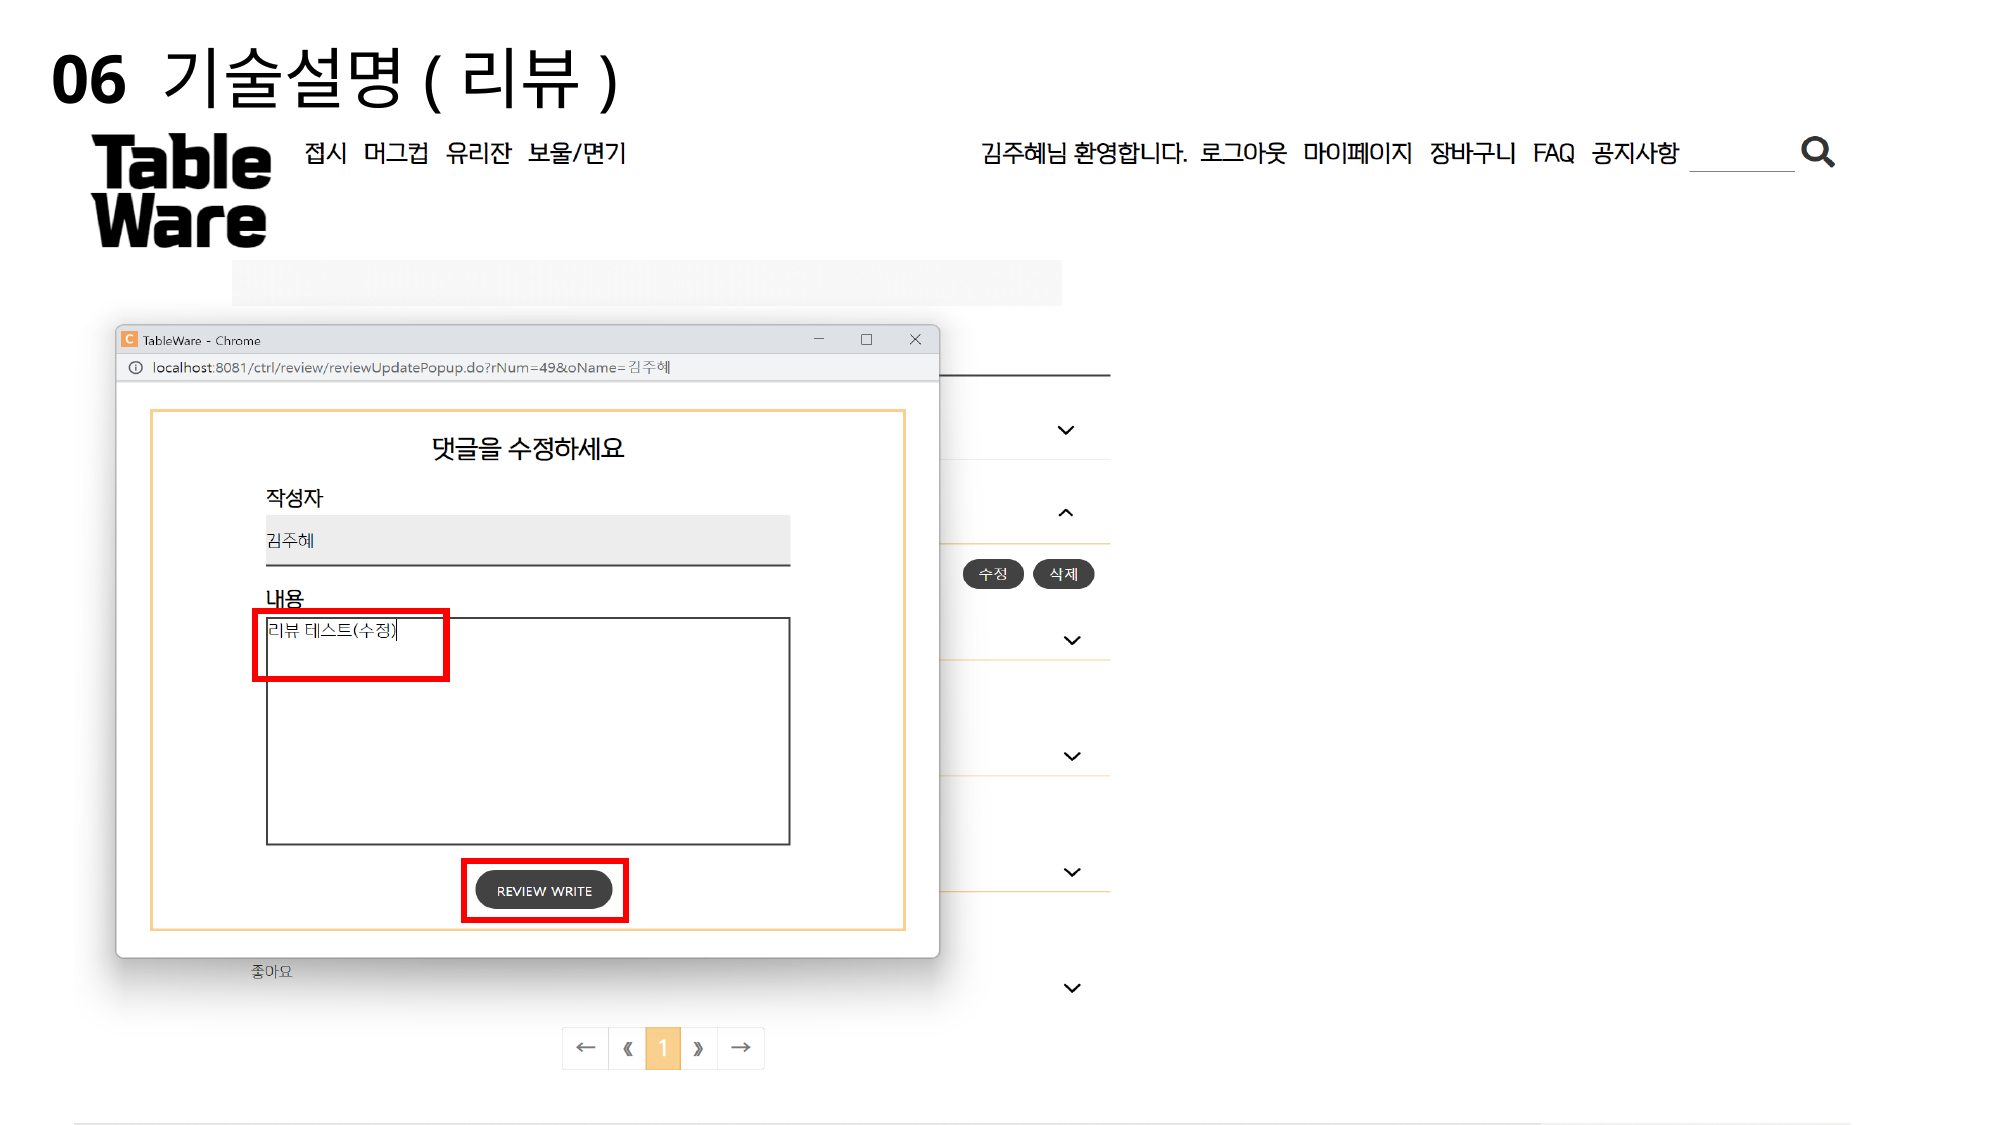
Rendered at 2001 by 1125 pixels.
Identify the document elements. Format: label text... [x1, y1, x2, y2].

text_box 06 기술설명(리뷰) [37, 29, 1145, 205]
picture [50, 122, 1852, 1125]
